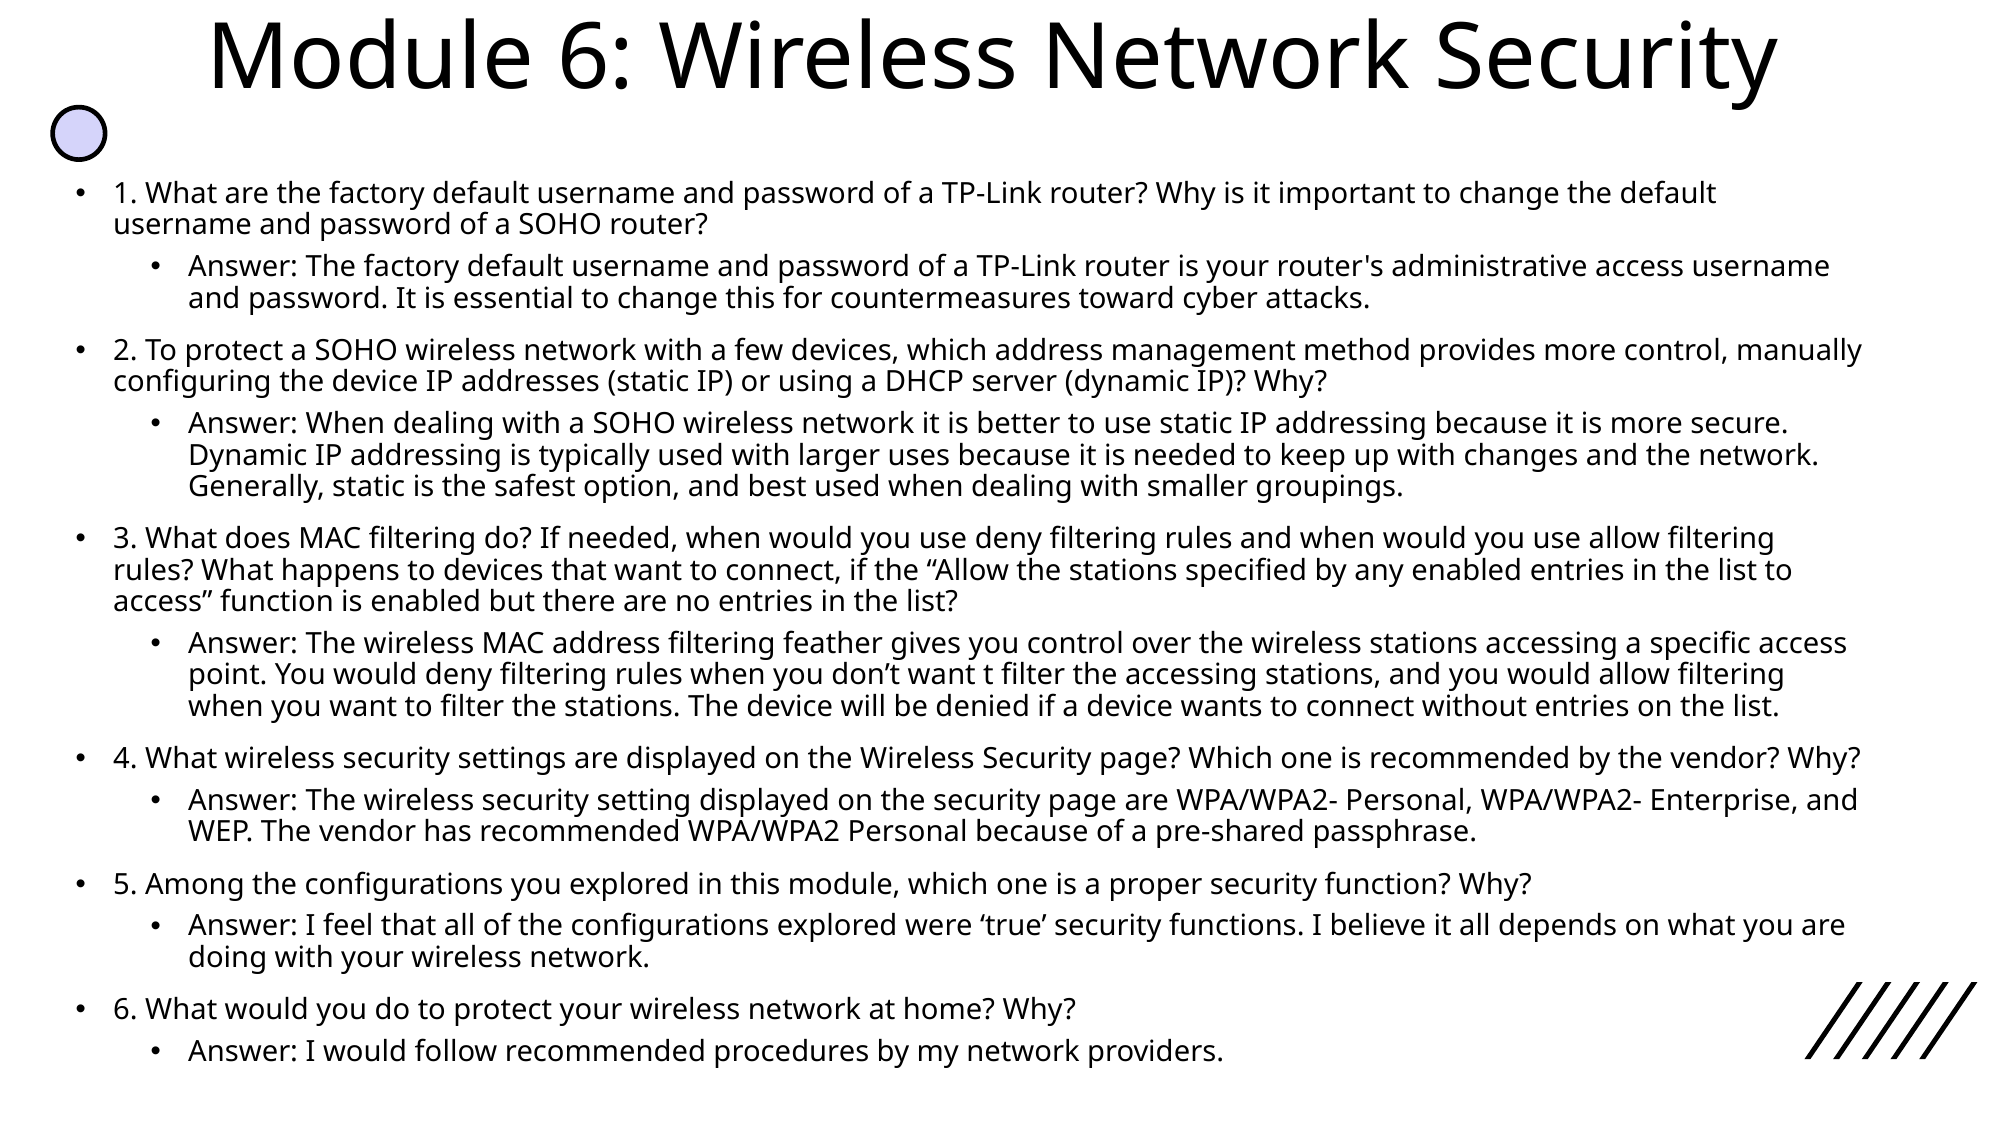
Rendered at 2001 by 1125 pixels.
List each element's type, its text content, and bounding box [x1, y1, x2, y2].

title Module 6: Wireless Network Security [0, 0, 2000, 119]
list 1. What are the factory default username and password of a TP-Link router? Why is it important to change the default username and password of a SOHO router? Answer: The factory default username and password of a TP-Link router is your router's administrative access username and password. It is essential to change this for countermeasures toward cyber attacks. 2. To protect a SOHO wireless network with a few devices, which address management method provides more control, manually configuring the device IP addresses (static IP) or using a DHCP server (dynamic IP)? Why? Answer: When dealing with a SOHO wireless network it is better to use static IP addressing because it is more secure. Dynamic IP addressing is typically used with larger uses because it is needed to keep up with changes and the network. Generally, static is the safest option, and best used when dealing with smaller groupings. 3. What does MAC filtering do? If needed, when would you use deny filtering rules and when would you use allow filtering rules? What happens to devices that want to connect, if the “Allow the stations specified by any enabled entries in the list to access” function is enabled but there are no entries in the list? Answer: The wireless MAC address filtering feather gives you control over the wireless stations accessing a specific access point. You would deny filtering rules when you don’t want t filter the accessing stations, and you would allow filtering when you want to filter the stations. The device will be denied if a device wants to connect without entries on the list. 4. What wireless security settings are displayed on the Wireless Security page? Which one is recommended by the vendor? Why? Answer: The wireless security setting displayed on the security page are WPA/WPA2- Personal, WPA/WPA2- Enterprise, and WEP. The vendor has recommended WPA/WPA2 Personal because of a pre-shared passphrase. 5. Among the configurations you explored in this module, which one is a proper security function? Why? Answer: I feel that all of the configurations explored were ‘true’ security functions. I believe it all depends on what you are doing with your wireless network. 6. What would you do to protect your wireless network at home? Why? Answer: I would follow recommended procedures by my network providers. [60, 171, 1879, 1103]
